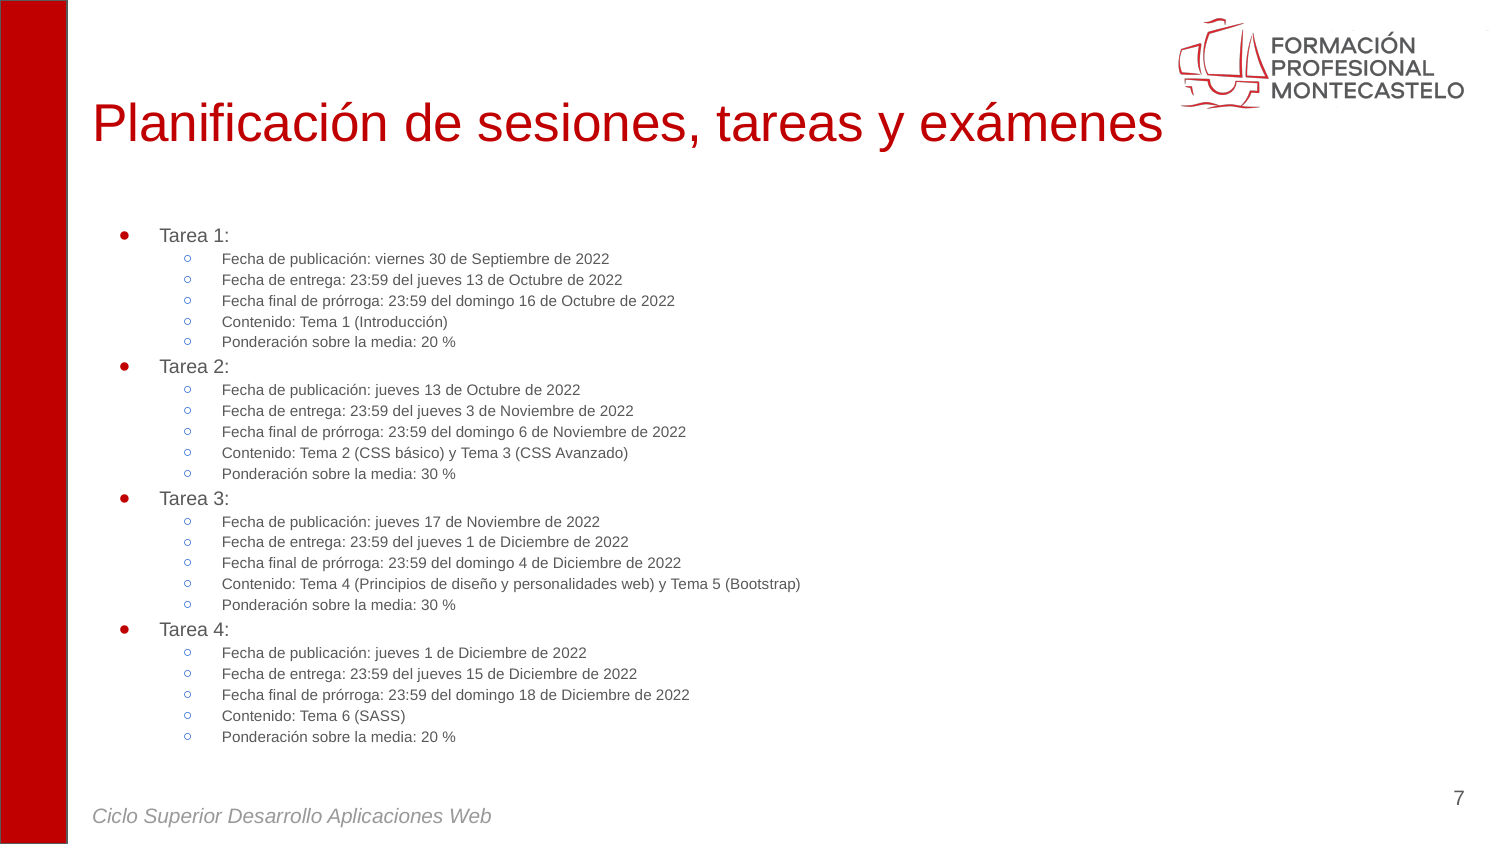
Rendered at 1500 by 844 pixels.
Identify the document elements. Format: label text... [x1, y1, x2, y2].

title Planificación de sesiones, tareas y exámenes [77, 72, 1449, 167]
slide_number ‹#› [1389, 764, 1480, 830]
list Tarea 1: Fecha de publicación: viernes 30 de Septiembre de 2022 Fecha de entrega: 23:59 del jueves 13 de Octubre de 2022 Fecha final de prórroga: 23:59 del domingo 16 de Octubre de 2022 Contenido: Tema 1 (Introducción) Ponderación sobre la media: 20 % Tarea 2: Fecha de publicación: jueves 13 de Octubre de 2022 Fecha de entrega: 23:59 del jueves 3 de Noviembre de 2022 Fecha final de prórroga: 23:59 del domingo 6 de Noviembre de 2022 Contenido: Tema 2 (CSS básico) y Tema 3 (CSS Avanzado) Ponderación sobre la media: 30 % Tarea 3: Fecha de publicación: jueves 17 de Noviembre de 2022 Fecha de entrega: 23:59 del jueves 1 de Diciembre de 2022 Fecha final de prórroga: 23:59 del domingo 4 de Diciembre de 2022 Contenido: Tema 4 (Principios de diseño y personalidades web) y Tema 5 (Bootstrap) Ponderación sobre la media: 30 % Tarea 4: Fecha de publicación: jueves 1 de Diciembre de 2022 Fecha de entrega: 23:59 del jueves 15 de Diciembre de 2022 Fecha final de prórroga: 23:59 del domingo 18 de Diciembre de 2022 Contenido: Tema 6 (SASS) Ponderación sobre la media: 20 % [82, 204, 1480, 765]
picture [1161, 16, 1500, 111]
